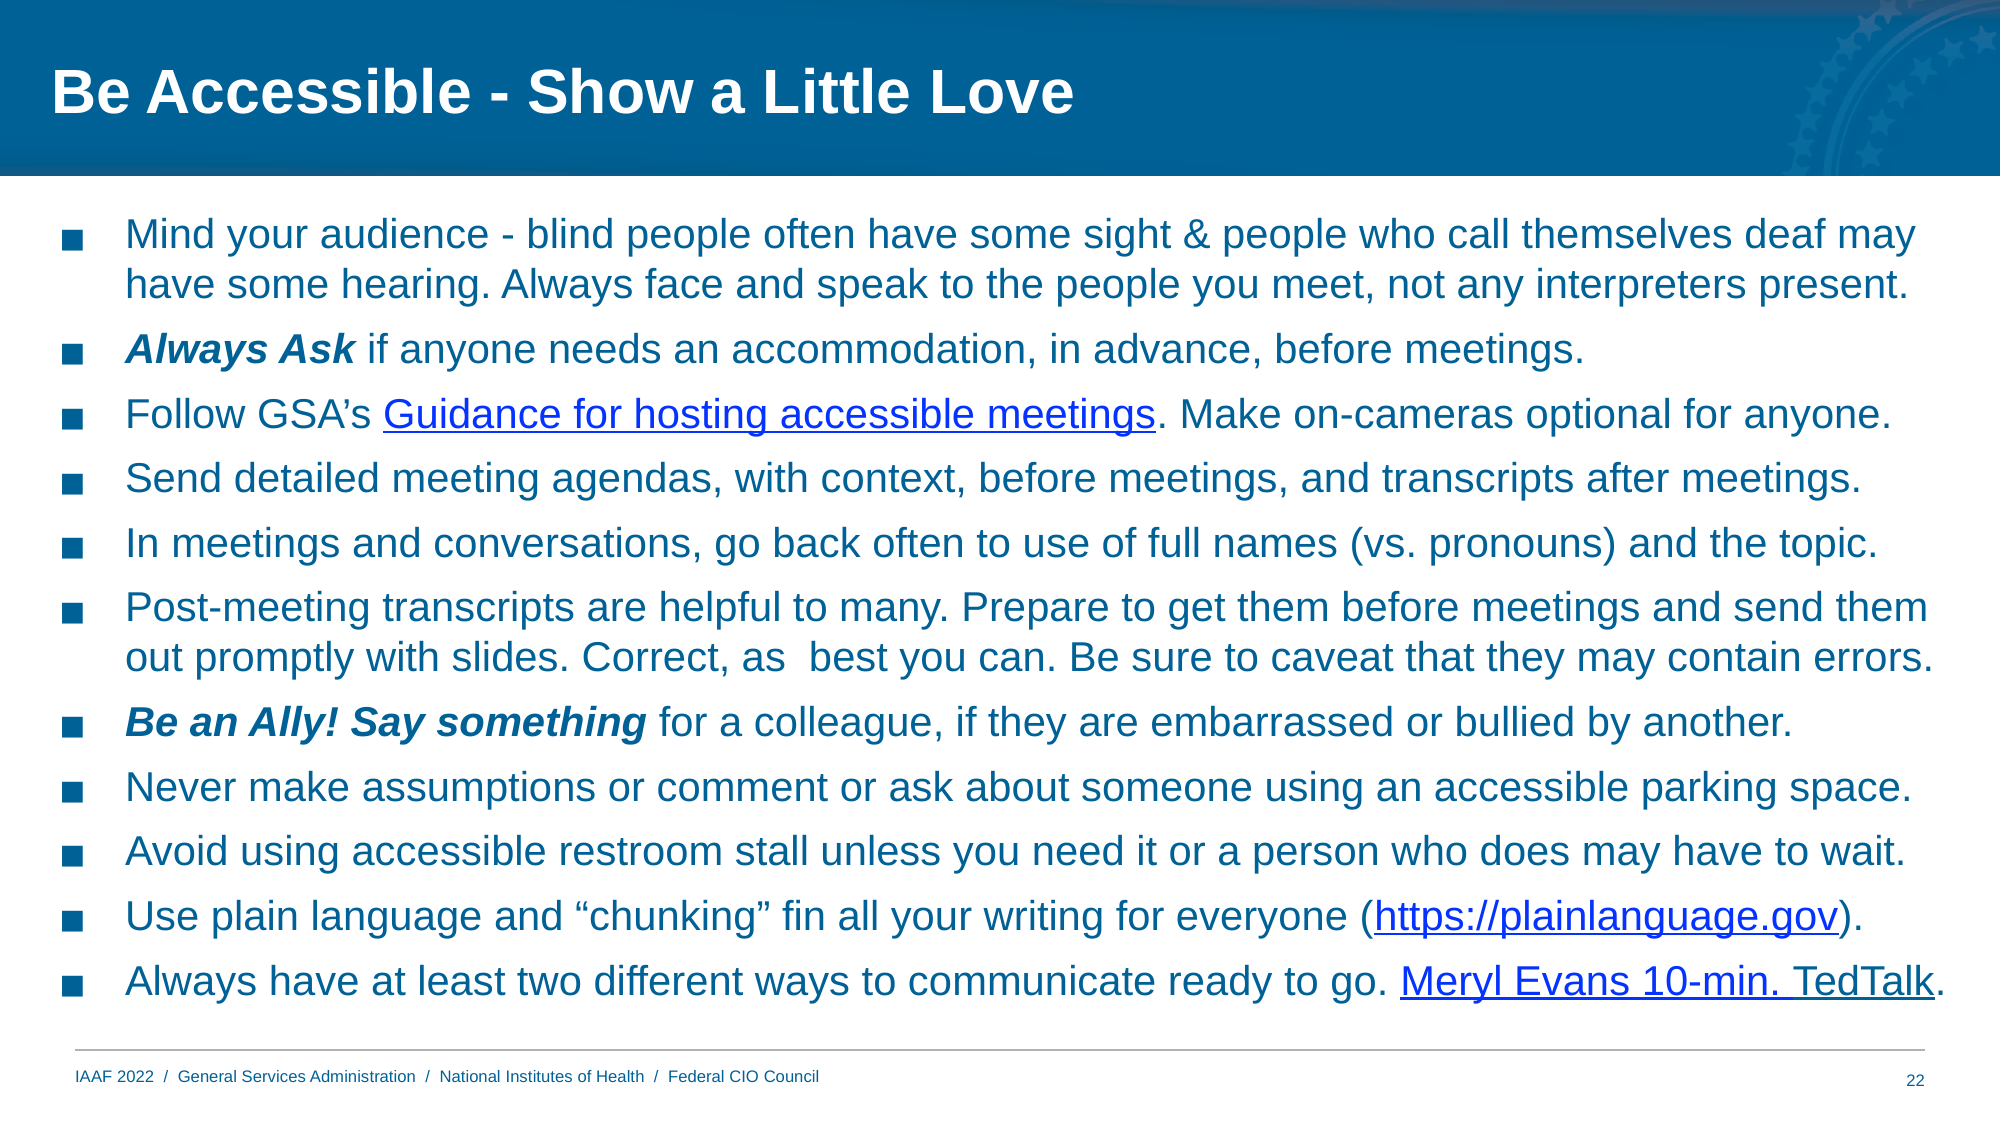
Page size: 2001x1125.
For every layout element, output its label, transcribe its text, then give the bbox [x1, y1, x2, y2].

picture [0, 0, 2000, 176]
list Mind your audience - blind people often have some sight & people who call themselves deaf may have some hearing. Always face and speak to the people you meet, not any interpreters present. Always Ask if anyone needs an accommodation, in advance, before meetings. Follow GSA’s Guidance for hosting accessible meetings. Make on-cameras optional for anyone. Send detailed meeting agendas, with context, before meetings, and transcripts after meetings. In meetings and conversations, go back often to use of full names (vs. pronouns) and the topic. Post-meeting transcripts are helpful to many. Prepare to get them before meetings and send them out promptly with slides. Correct, as best you can. Be sure to caveat that they may contain errors. Be an Ally! Say something for a colleague, if they are embarrassed or bullied by another. Never make assumptions or comment or ask about someone using an accessible parking space. Avoid using accessible restroom stall unless you need it or a person who does may have to wait. Use plain language and “chunking” fin all your writing for everyone (https://plainlanguage.gov). Always have at least two different ways to communicate ready to go. Meryl Evans 10-min. TedTalk. [34, 199, 1965, 1010]
title Be Accessible - Show a Little Love [51, 52, 1777, 128]
slide_number 22 [1880, 1065, 1925, 1095]
picture [0, 168, 666, 176]
